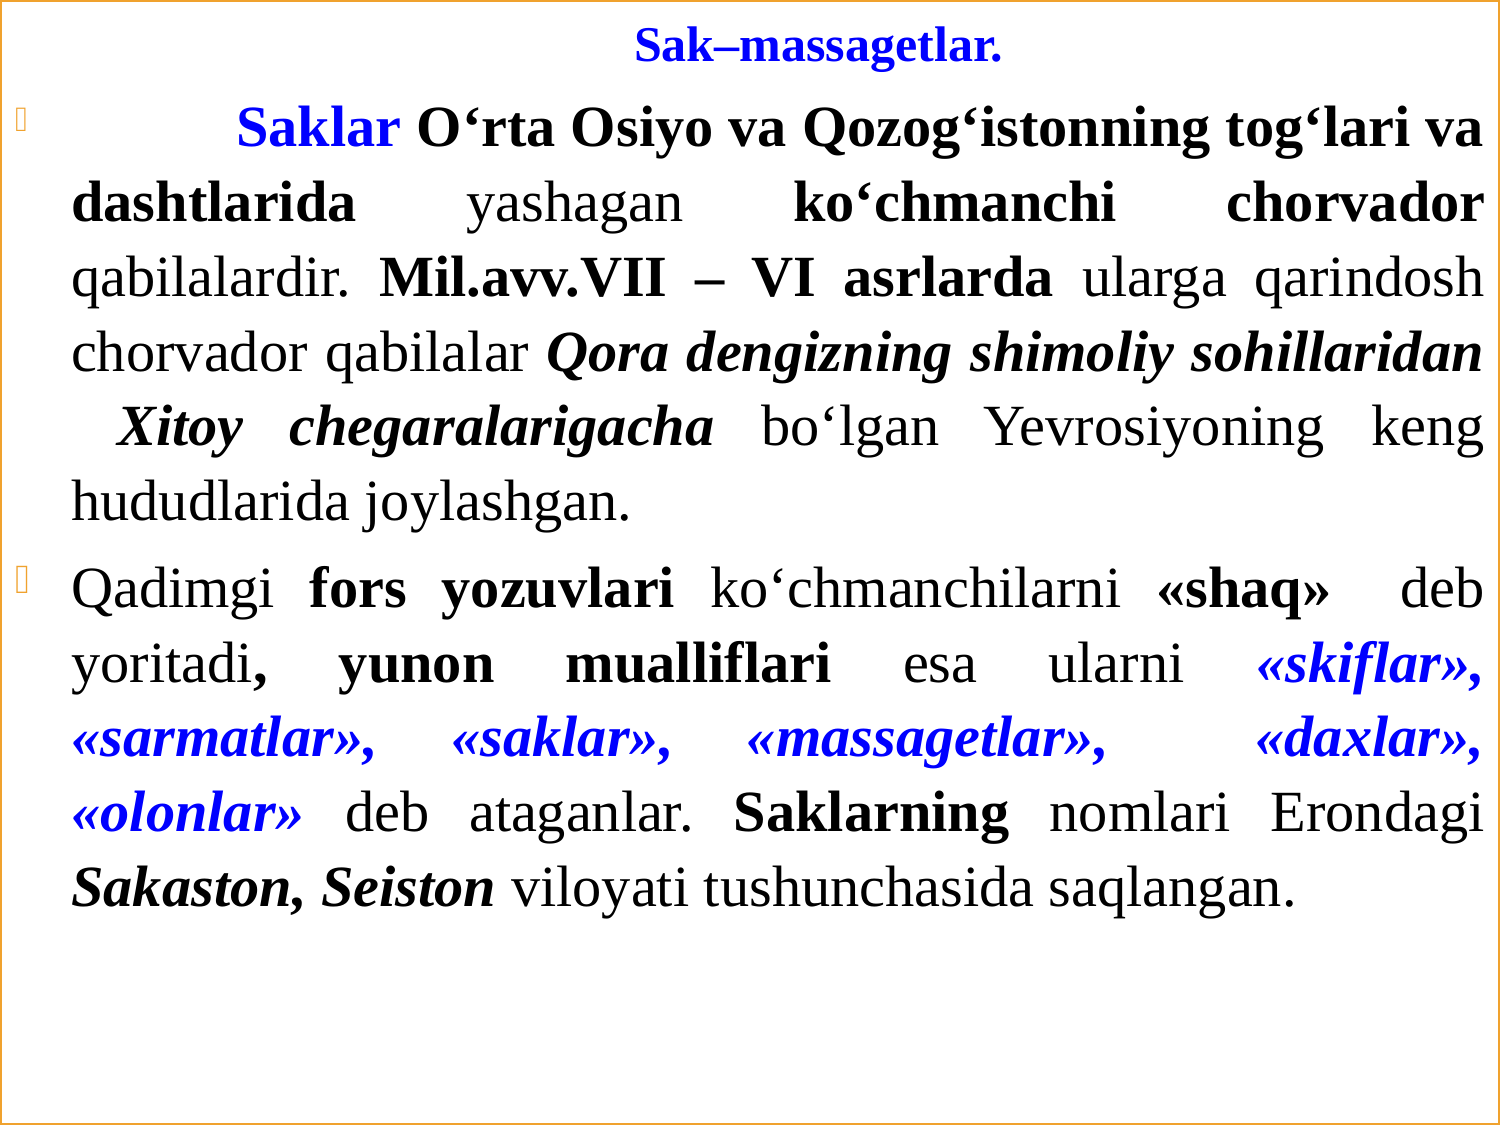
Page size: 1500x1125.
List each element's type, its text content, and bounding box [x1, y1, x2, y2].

subtitle Sak–massagetlar. Saklar O‘rta Osiyo va Qozog‘istonning tog‘lari va dashtlarida yashagan ko‘chmanchi chorvador qabilalardir. Mil.avv.VII – VI asrlarda ularga qarindosh chorvador qabilalar Qora dengizning shimoliy sohillaridan Xitoy chegaralarigacha bo‘lgan Yevrosiyoning keng hududlarida joylashgan. Qadimgi fors yozuvlari ko‘chmanchilarni «shaq» deb yoritadi, yunon mualliflari esa ularni «skiflar», «sarmatlar», «saklar», «massagetlar», «daxlar», «olonlar» deb ataganlar. Saklarning nomlari Erondagi Sakaston, Seiston viloyati tushunchasida saqlangan. [0, 0, 1500, 1125]
